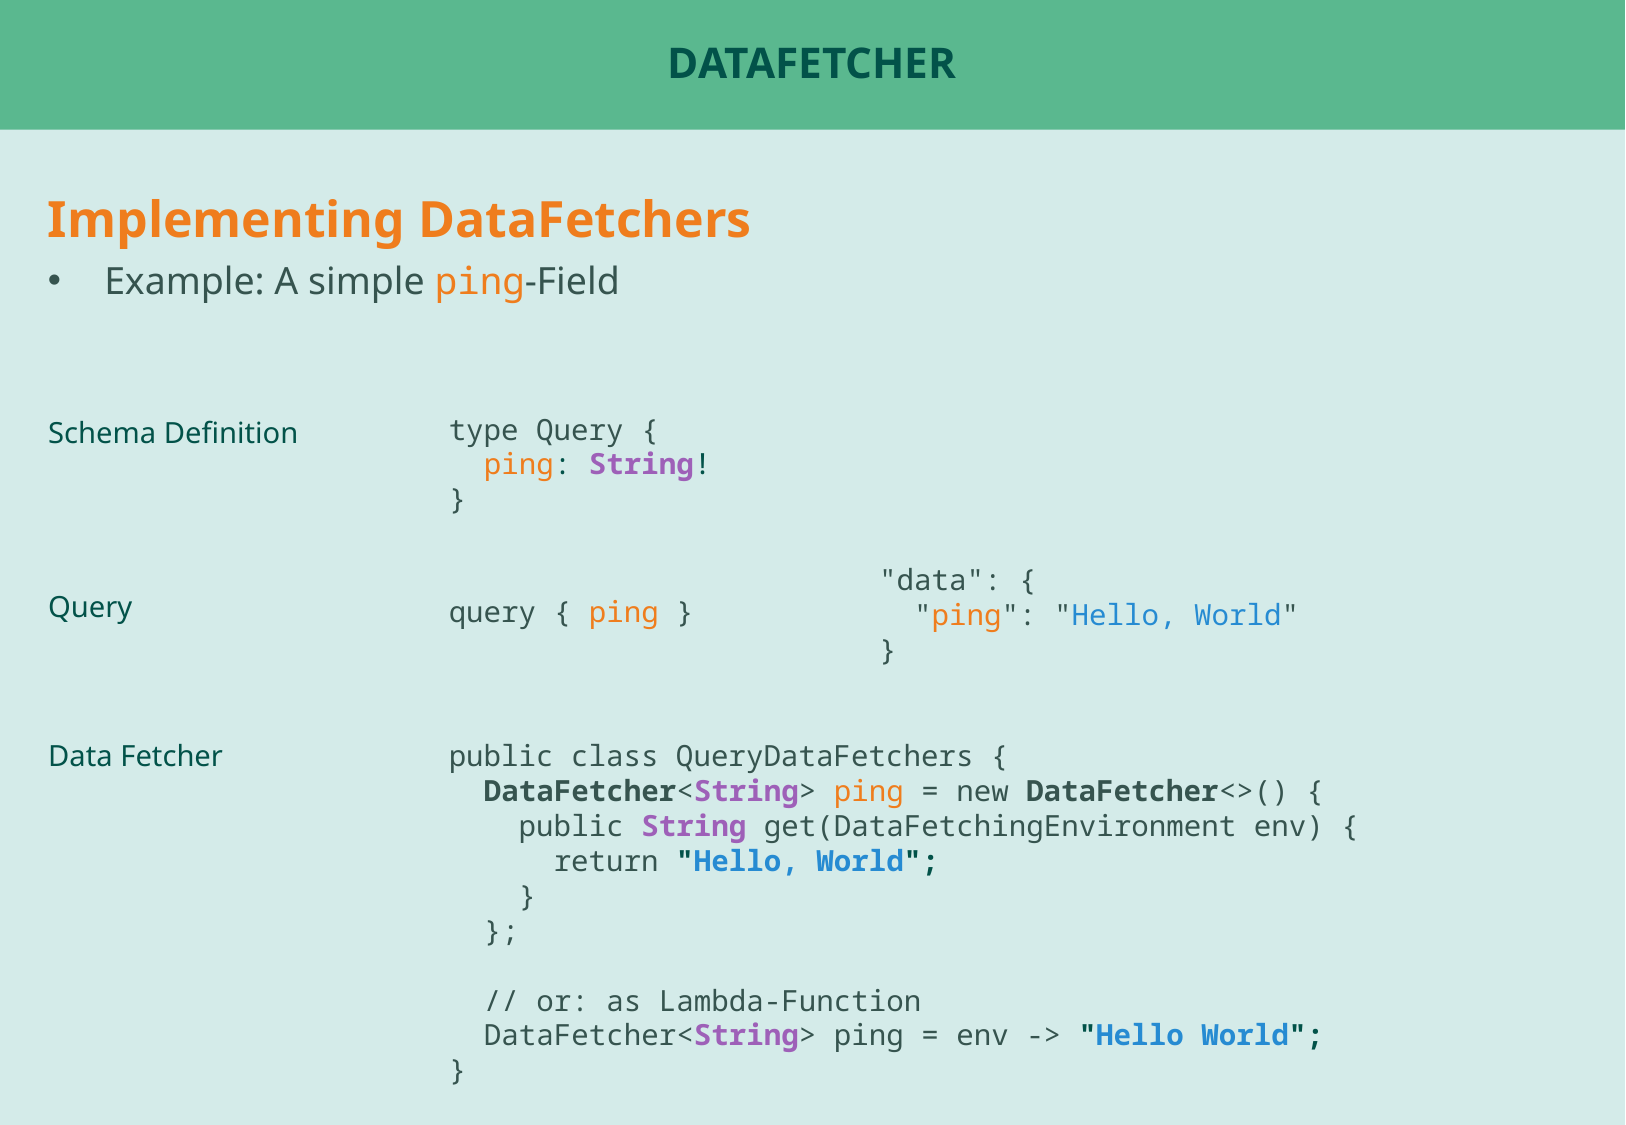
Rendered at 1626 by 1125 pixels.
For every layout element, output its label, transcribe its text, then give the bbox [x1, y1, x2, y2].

text_box type Query { ping: String! } [434, 403, 869, 523]
text_box Schema Definition [33, 406, 434, 457]
text_box Query [33, 580, 434, 631]
text_box Implementing DataFetchers Example: A simple ping-Field [33, 168, 1413, 309]
text_box query { ping } [434, 585, 864, 636]
text_box Data Fetcher [33, 729, 434, 780]
text_box "data": { "ping": "Hello, World" } [864, 553, 1551, 674]
title DataFetcher [0, 0, 1625, 130]
text_box public class QueryDataFetchers { DataFetcher<String> ping = new DataFetcher<>() { public String get(DataFetchingEnvironment env) { return "Hello, World"; } }; // or: as Lambda-Function DataFetcher<String> ping = env -> "Hello World"; } [434, 729, 1532, 1094]
